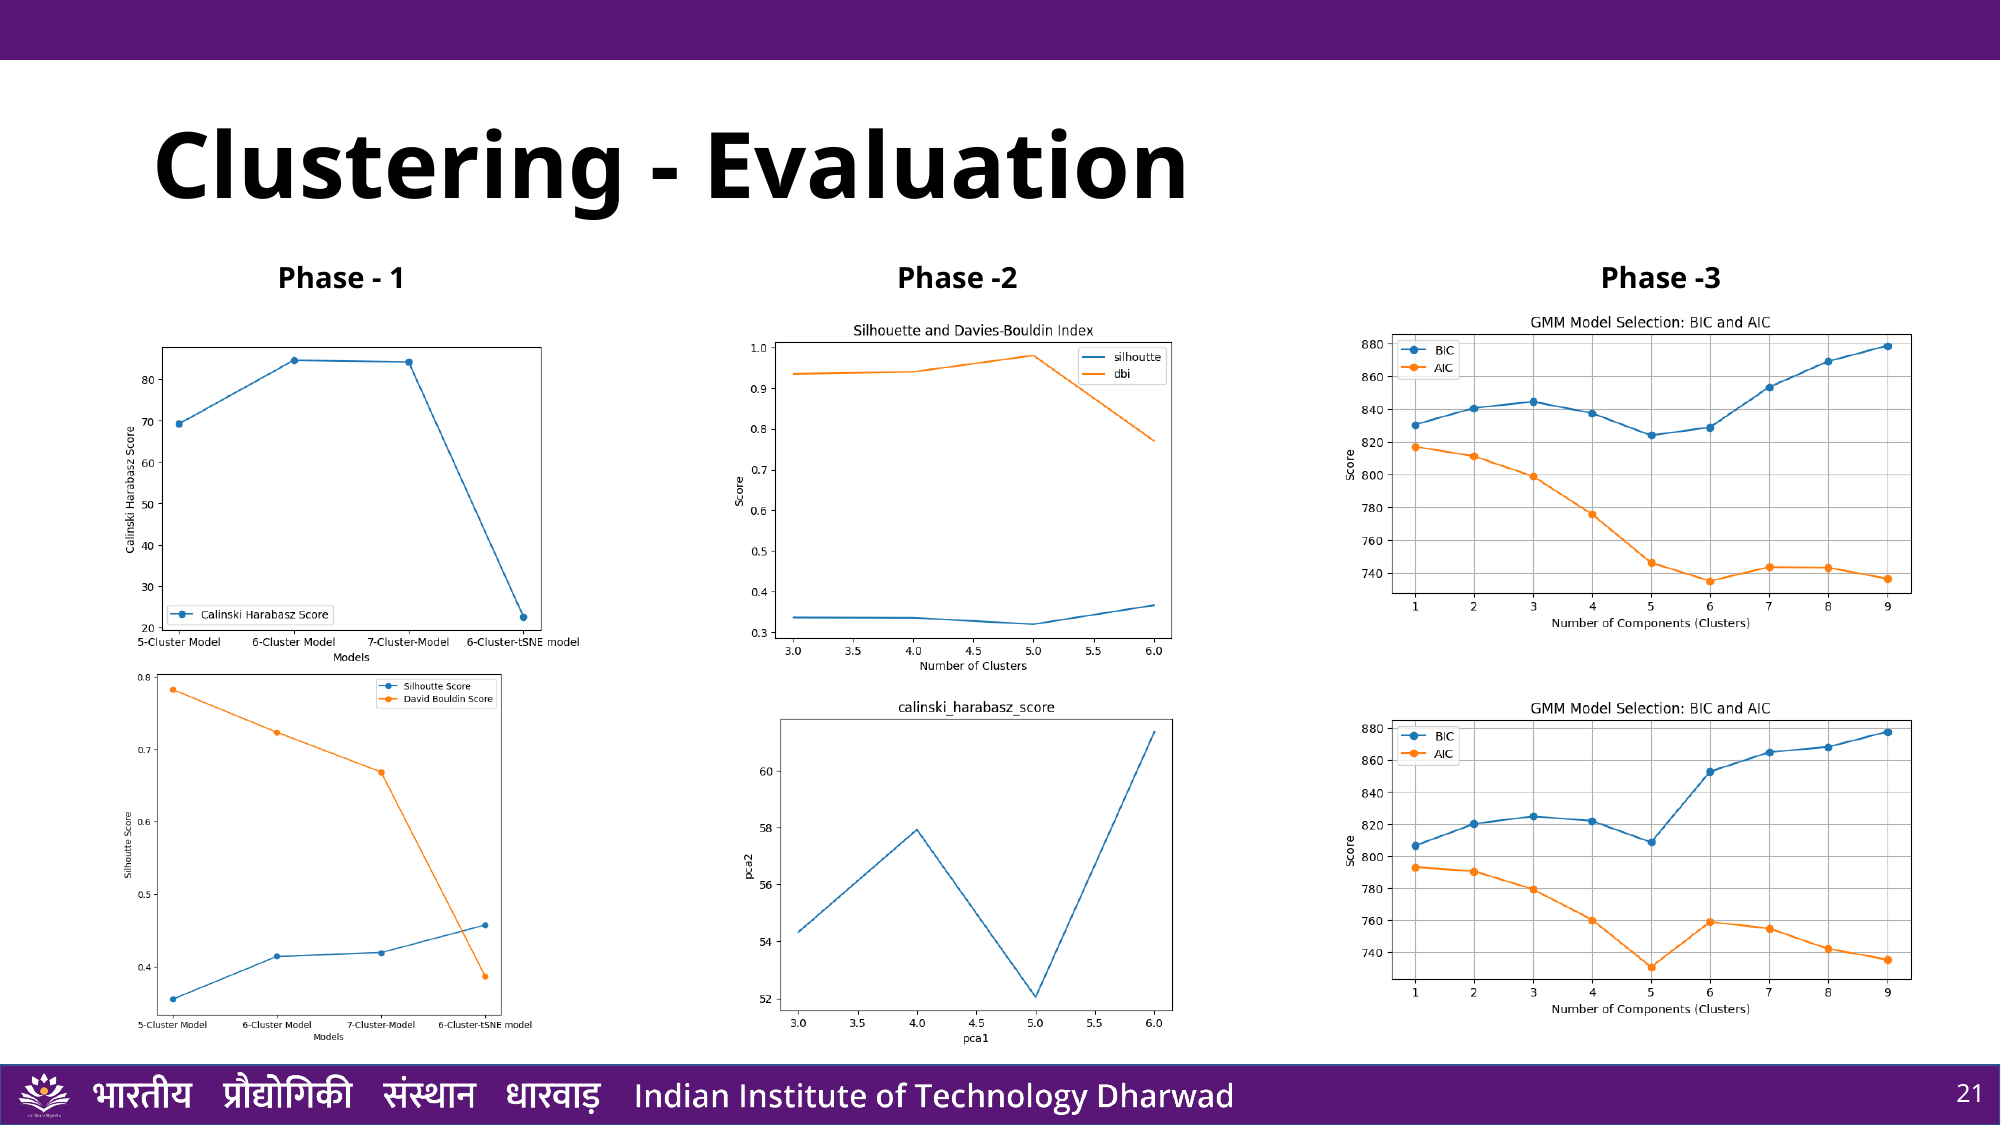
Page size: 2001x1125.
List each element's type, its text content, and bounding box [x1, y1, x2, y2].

picture [734, 692, 1179, 1053]
picture [18, 1072, 1232, 1118]
title Clustering - Evaluation [137, 59, 1863, 278]
text_box Phase -2 [882, 252, 1033, 302]
picture [725, 316, 1179, 680]
picture [118, 340, 587, 1048]
list Phase - 1 [262, 252, 443, 338]
text_box Phase -3 [1585, 252, 1737, 302]
picture [1335, 307, 1919, 638]
picture [1335, 692, 1919, 1023]
